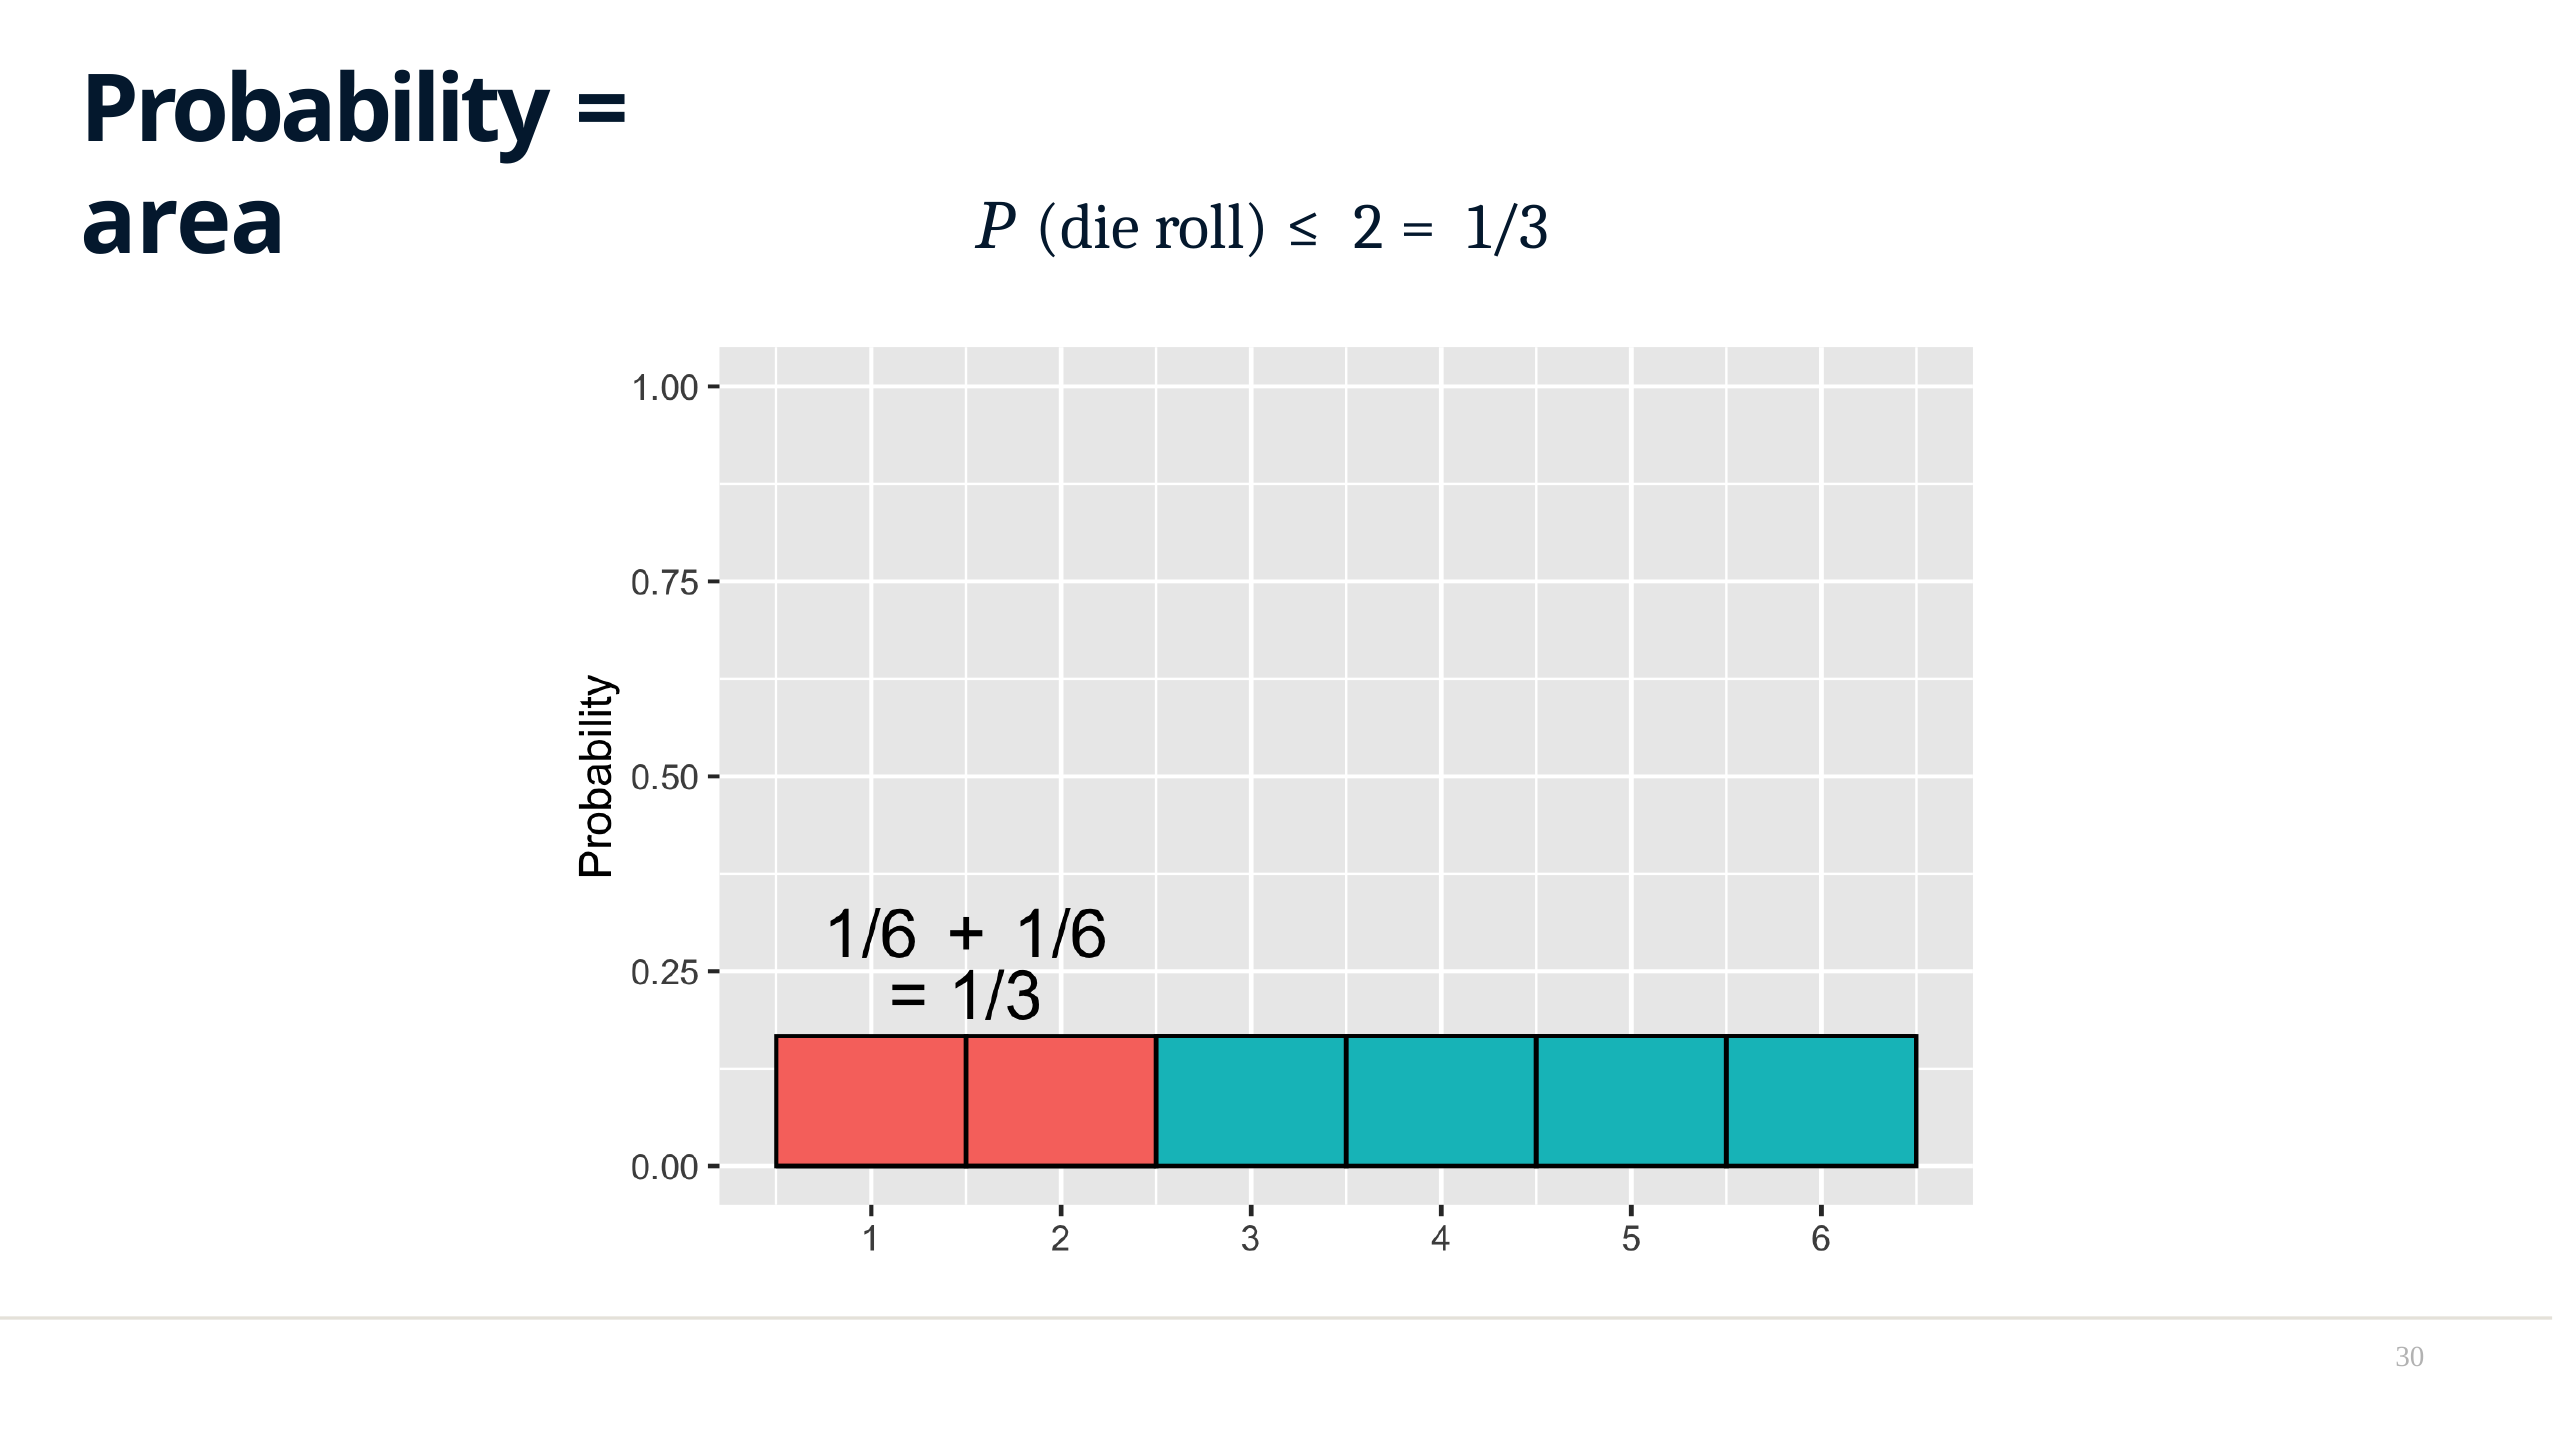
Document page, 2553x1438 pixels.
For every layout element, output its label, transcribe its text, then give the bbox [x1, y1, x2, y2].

text_box Probability = area [78, 44, 856, 273]
text_box P (die roll) ≤ 2 = 1/3 [974, 181, 1577, 262]
picture [578, 347, 1974, 1251]
slide_number 30 [1837, 1336, 2425, 1409]
